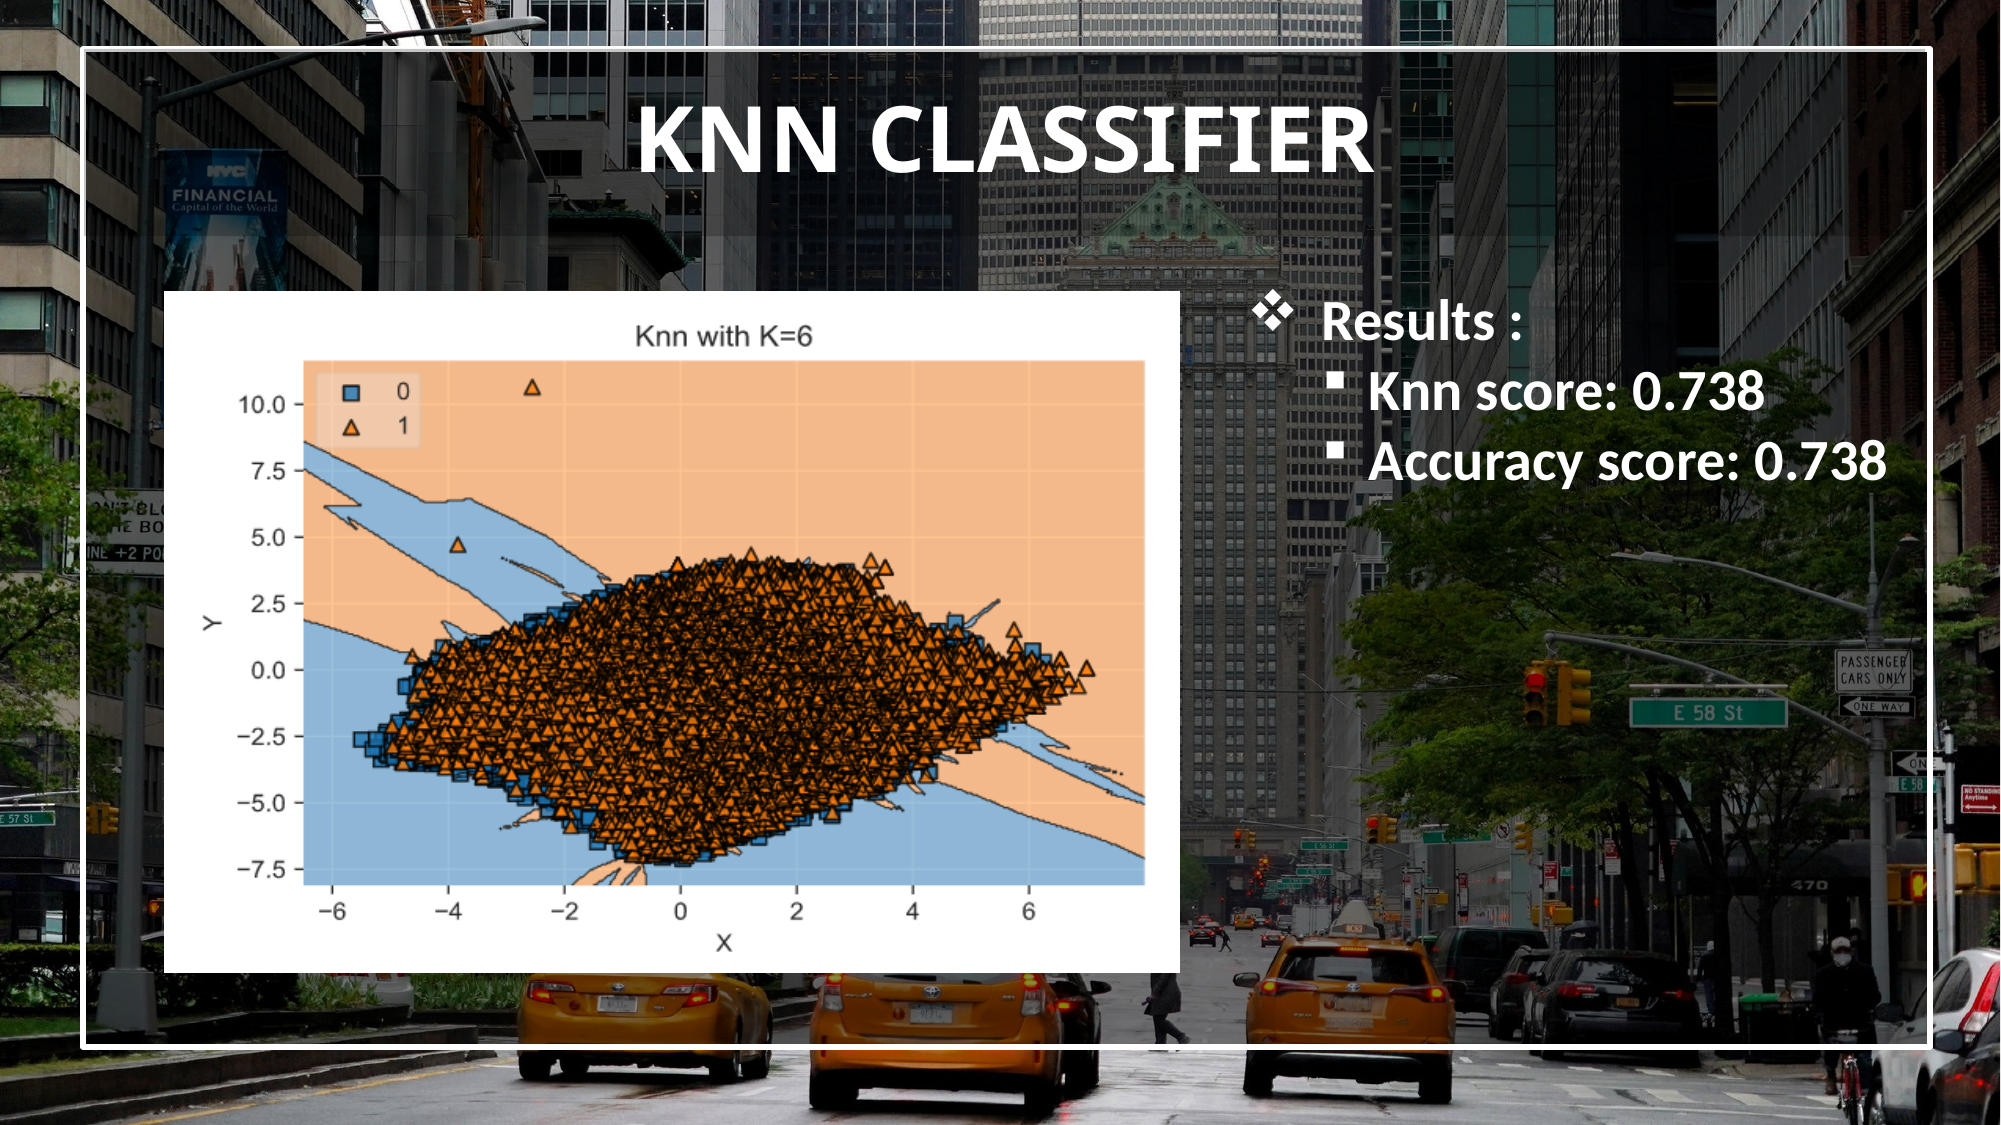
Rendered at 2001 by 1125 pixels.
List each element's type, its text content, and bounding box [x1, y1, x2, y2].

text_box [82, 48, 1931, 1047]
text_box Results : Knn score: 0.738 Accuracy score: 0.738 [1232, 274, 1911, 560]
picture [0, 0, 2001, 1125]
title KNN CLASSIFIER [84, 48, 1926, 237]
